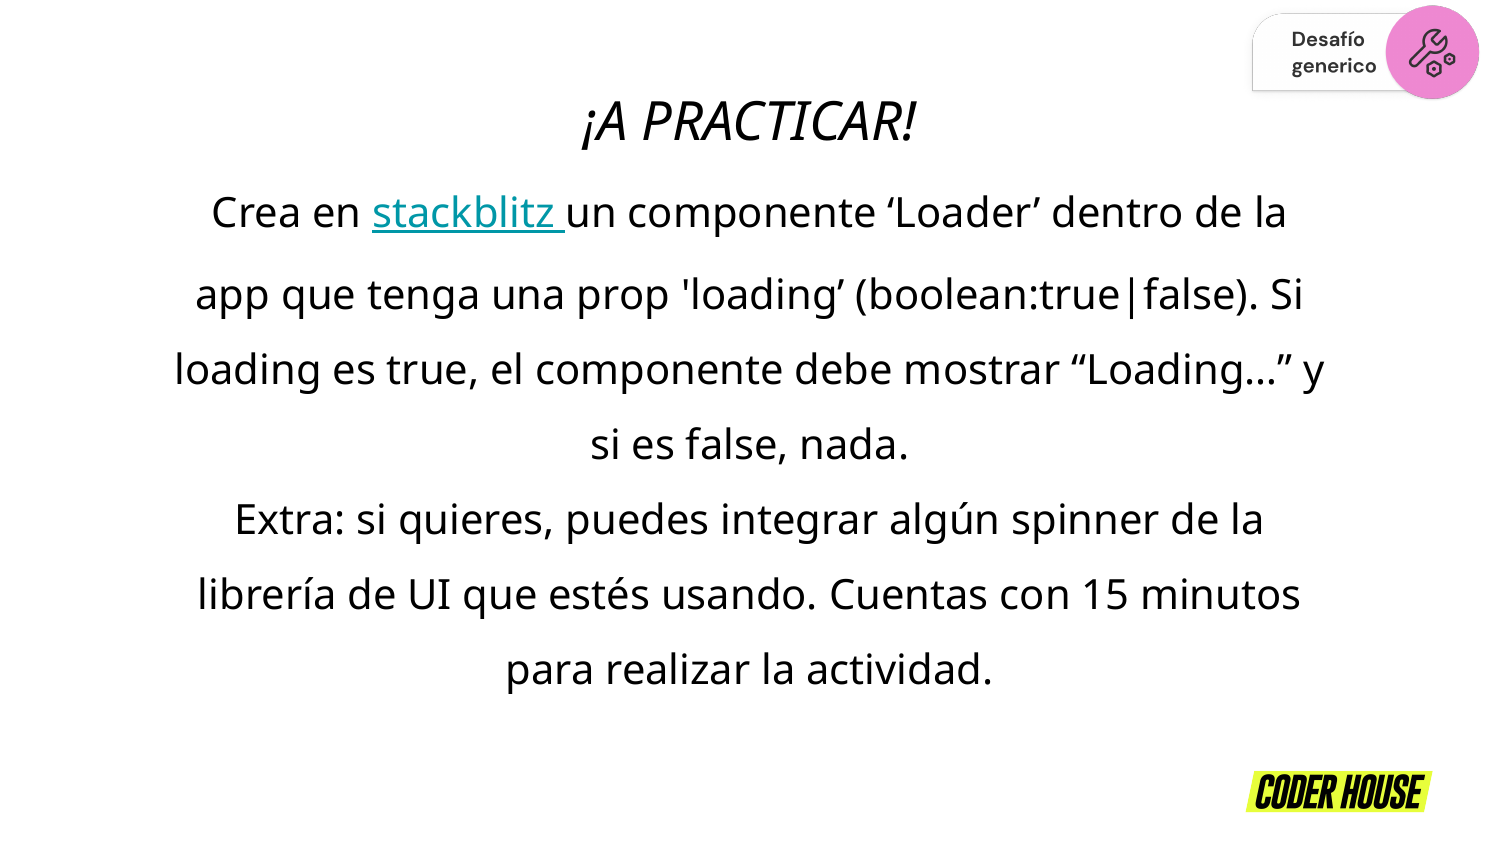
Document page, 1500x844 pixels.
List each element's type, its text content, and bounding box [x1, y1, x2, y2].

picture [1241, 764, 1437, 819]
picture [1231, 0, 1500, 106]
text_box Crea en stackblitz un componente ‘Loader’ dentro de la app que tenga una prop 'loading’ (boolean:true|false). Si loading es true, el componente debe mostrar “Loading…” y si es false, nada. Extra: si quieres, puedes integrar algún spinner de la librería de UI que estés usando. Cuentas con 15 minutos para realizar la actividad. [153, 389, 1346, 535]
text_box ¡A PRACTICAR! [358, 71, 1142, 234]
